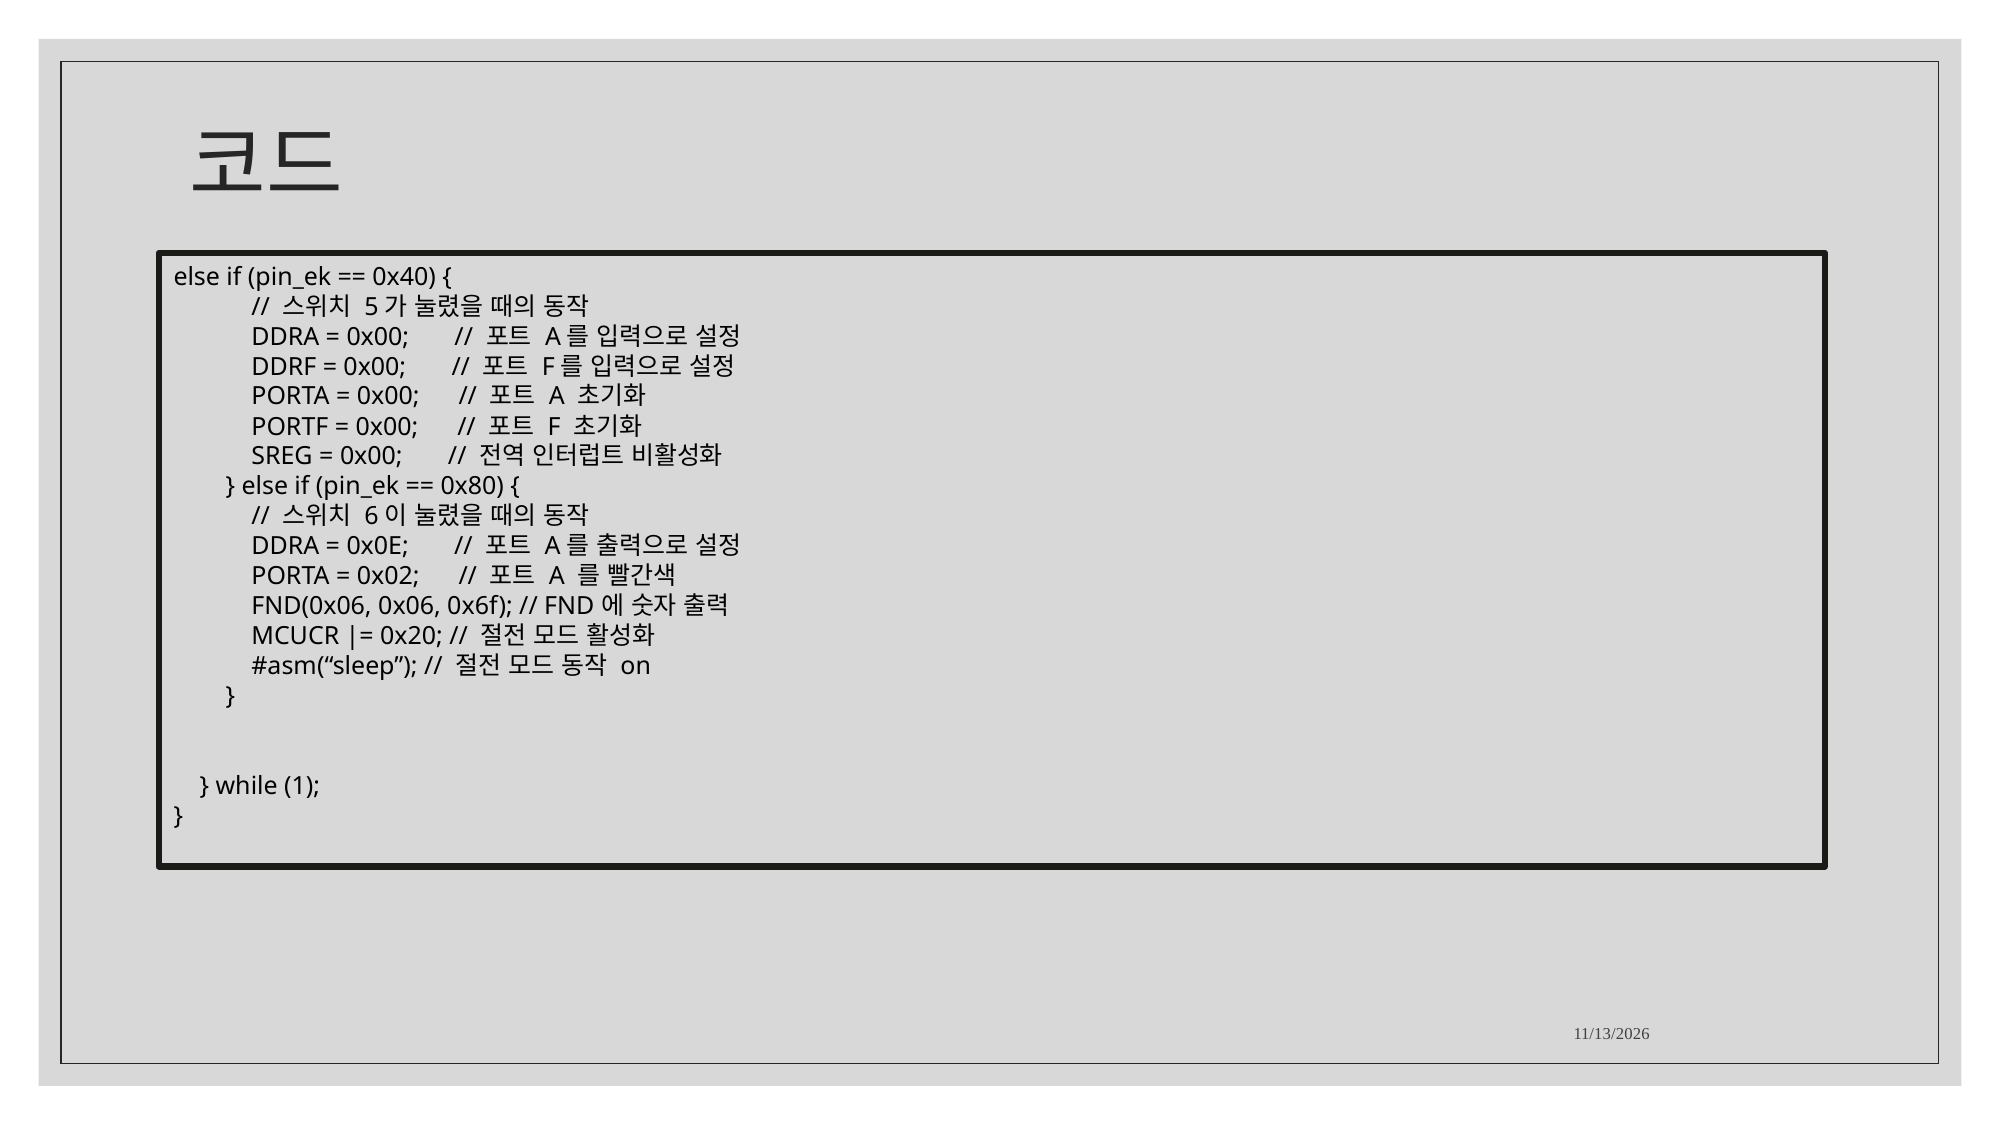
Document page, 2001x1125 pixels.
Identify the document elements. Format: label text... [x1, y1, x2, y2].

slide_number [1190, 990, 1665, 1050]
text_box else if (pin_ek == 0x40) { // 스위치 5가 눌렸을 때의 동작 DDRA = 0x00; // 포트 A를 입력으로 설정 DDRF = 0x00; // 포트 F를 입력으로 설정 PORTA = 0x00; // 포트 A 초기화 PORTF = 0x00; // 포트 F 초기화 SREG = 0x00; // 전역 인터럽트 비활성화 } else if (pin_ek == 0x80) { // 스위치 6이 눌렸을 때의 동작 DDRA = 0x0E; // 포트 A를 출력으로 설정 PORTA = 0x02; // 포트 A 를 빨간색 FND(0x06, 0x06, 0x6f); // FND에 숫자 출력 MCUCR |= 0x20; // 절전 모드 활성화 #asm(“sleep”); // 절전 모드 동작 on } } while (1); } [158, 252, 1825, 867]
title 코드 [174, 105, 1825, 230]
